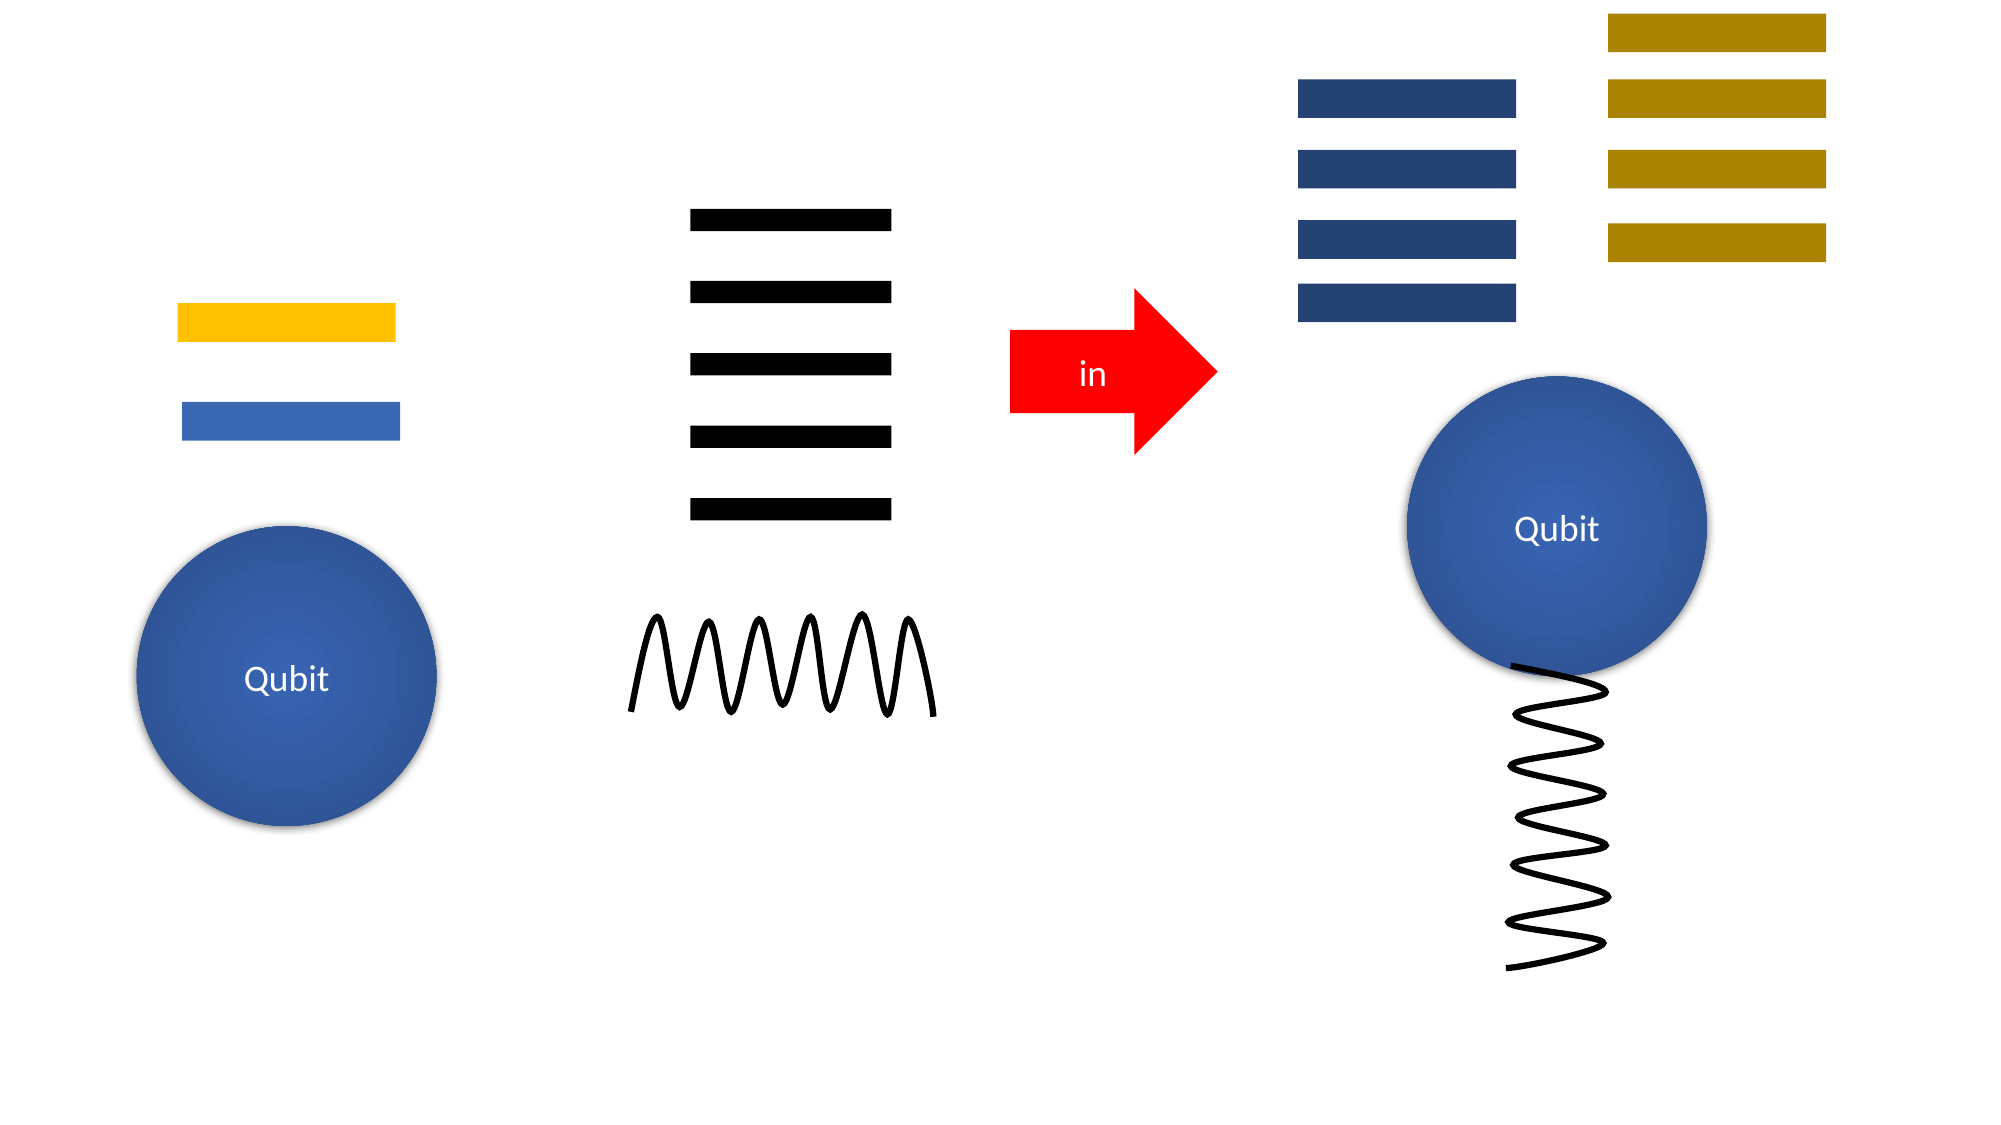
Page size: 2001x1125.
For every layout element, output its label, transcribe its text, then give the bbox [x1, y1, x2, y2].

text_box [1297, 283, 1517, 323]
text_box [181, 401, 401, 442]
text_box [1505, 664, 1610, 970]
text_box [689, 208, 892, 232]
text_box [689, 497, 892, 521]
text_box [1607, 222, 1827, 263]
text_box [689, 425, 892, 449]
text_box [689, 352, 892, 377]
text_box Qubit [1407, 376, 1707, 676]
text_box [1607, 78, 1827, 119]
text_box in [1009, 285, 1220, 458]
text_box [177, 302, 397, 343]
text_box [1297, 219, 1517, 260]
text_box [1297, 78, 1517, 119]
text_box [1607, 12, 1827, 53]
text_box [1607, 149, 1827, 189]
text_box [1297, 149, 1517, 189]
text_box [629, 613, 935, 717]
text_box Qubit [136, 526, 437, 826]
text_box [689, 280, 892, 304]
